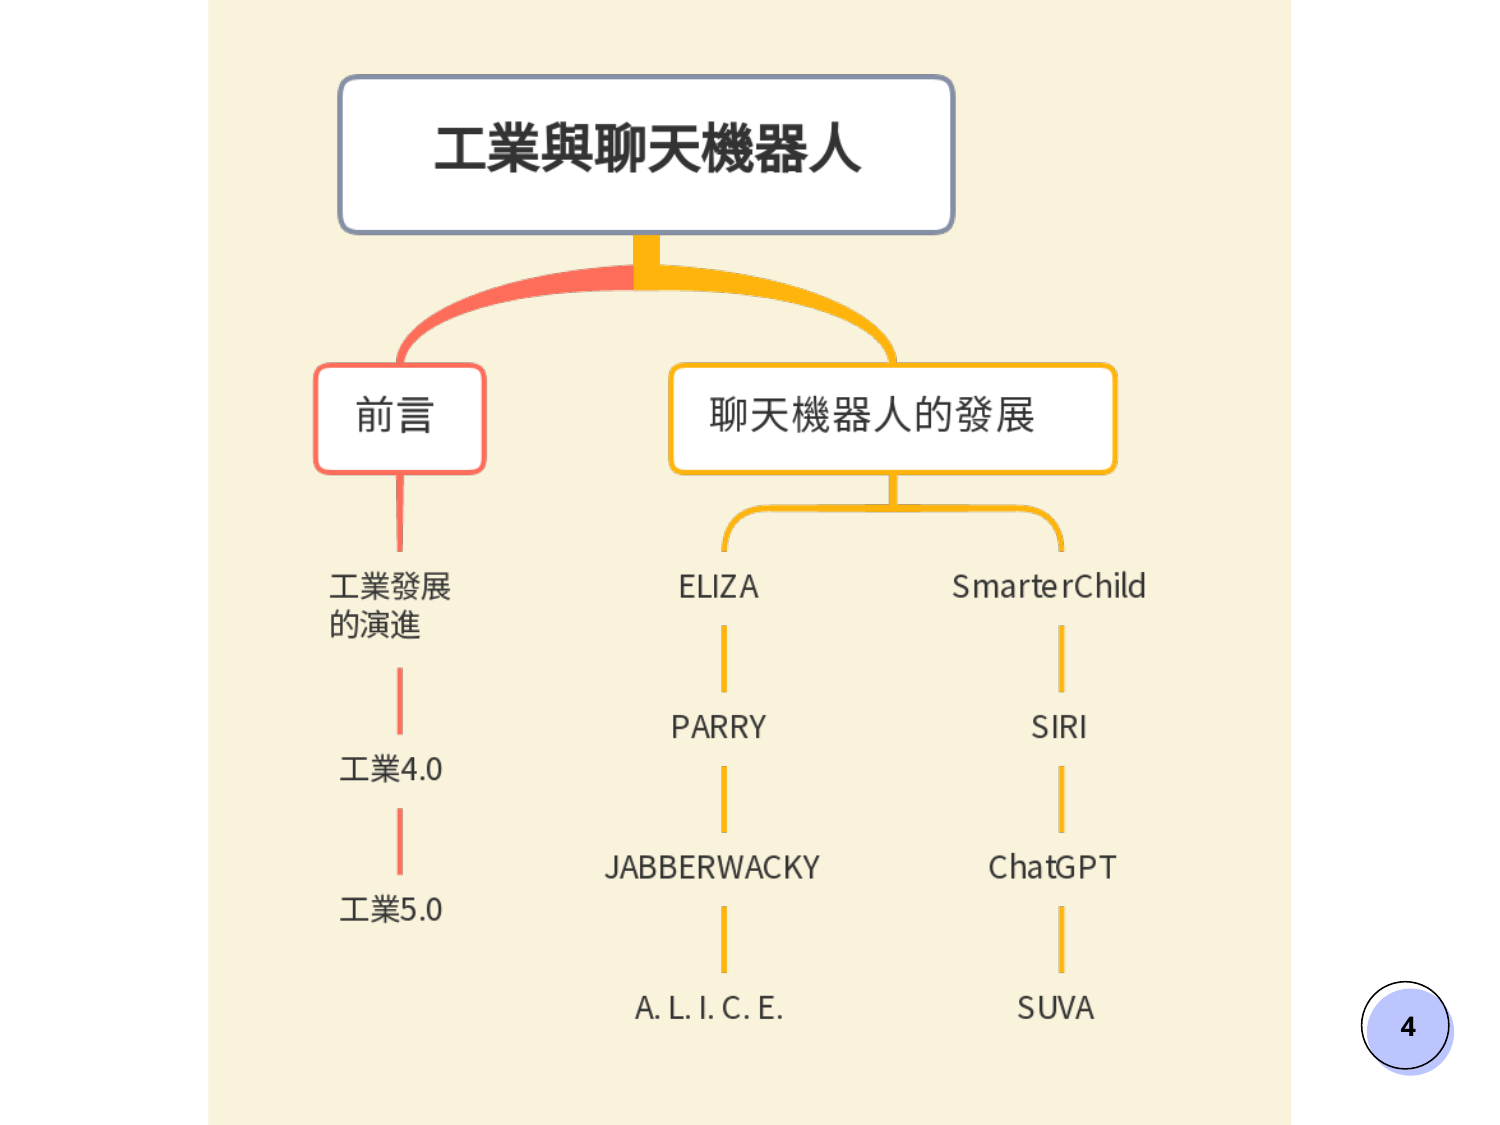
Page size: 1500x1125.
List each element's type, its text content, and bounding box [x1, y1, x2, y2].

slide_number ‹#› [1363, 984, 1454, 1071]
picture [227, 0, 1272, 1125]
